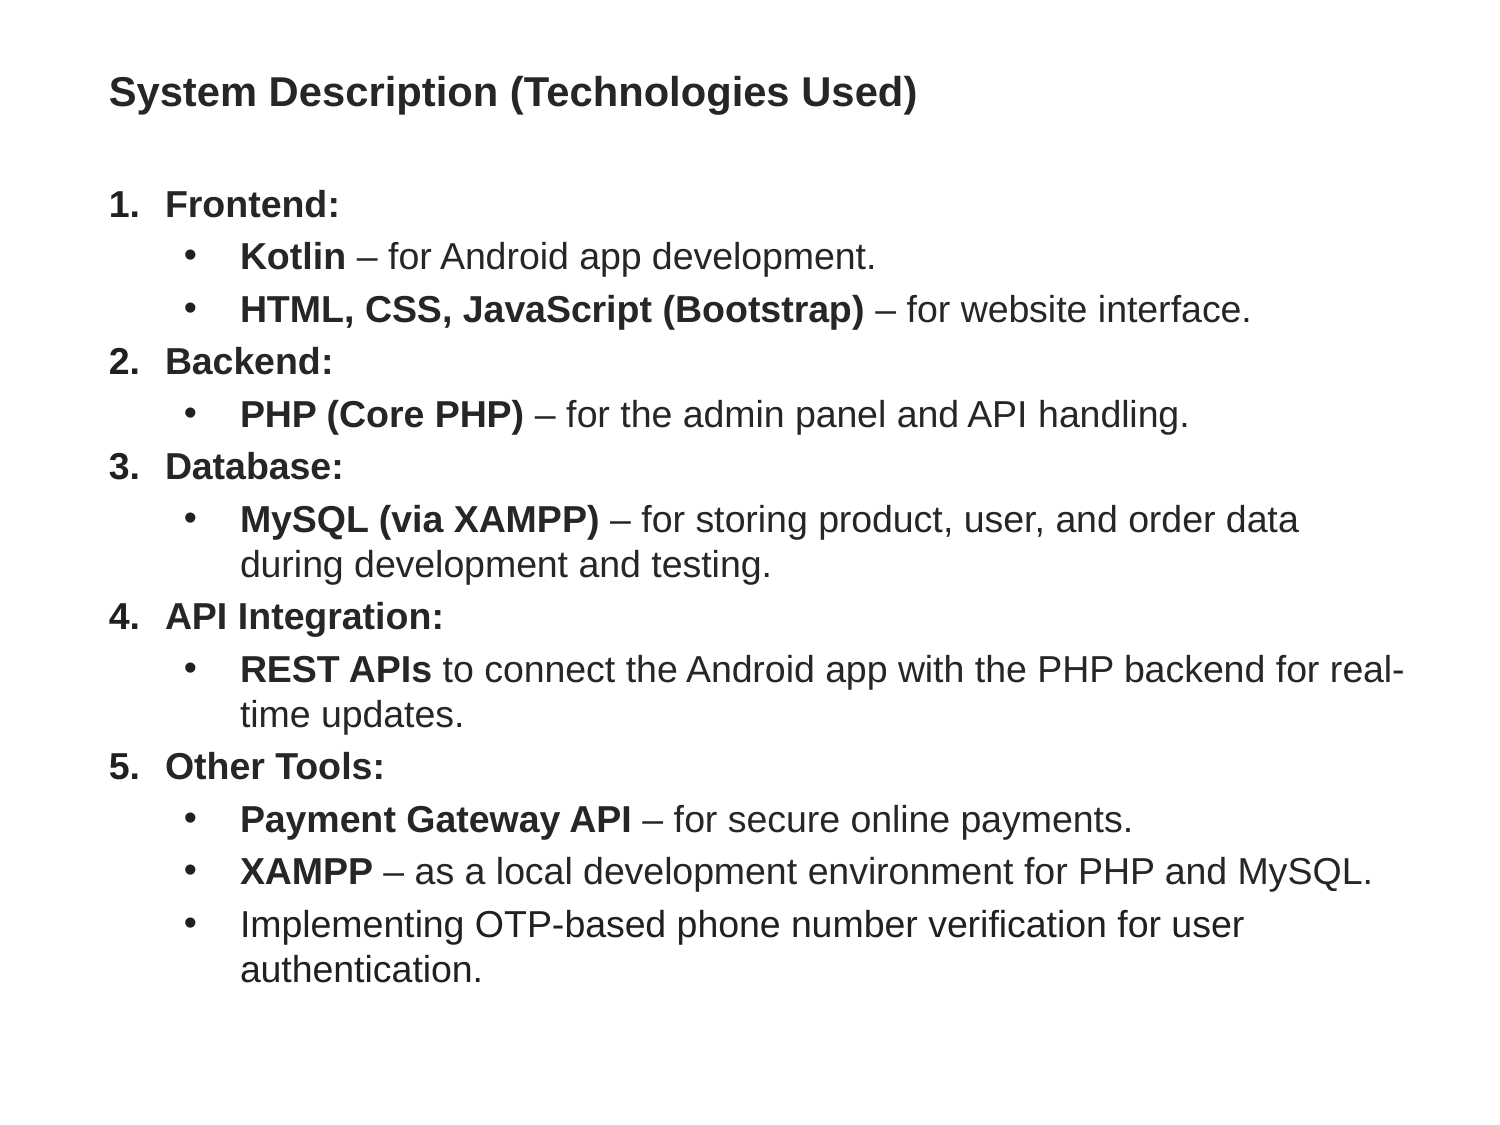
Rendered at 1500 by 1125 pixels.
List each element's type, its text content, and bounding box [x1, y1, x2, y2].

list System Description (Technologies Used) Frontend: Kotlin – for Android app development. HTML, CSS, JavaScript (Bootstrap) – for website interface. Backend: PHP (Core PHP) – for the admin panel and API handling. Database: MySQL (via XAMPP) – for storing product, user, and order data during development and testing. API Integration: REST APIs to connect the Android app with the PHP backend for real-time updates. Other Tools: Payment Gateway API – for secure online payments. XAMPP – as a local development environment for PHP and MySQL. Implementing OTP-based phone number verification for user authentication. [75, 57, 1425, 1054]
